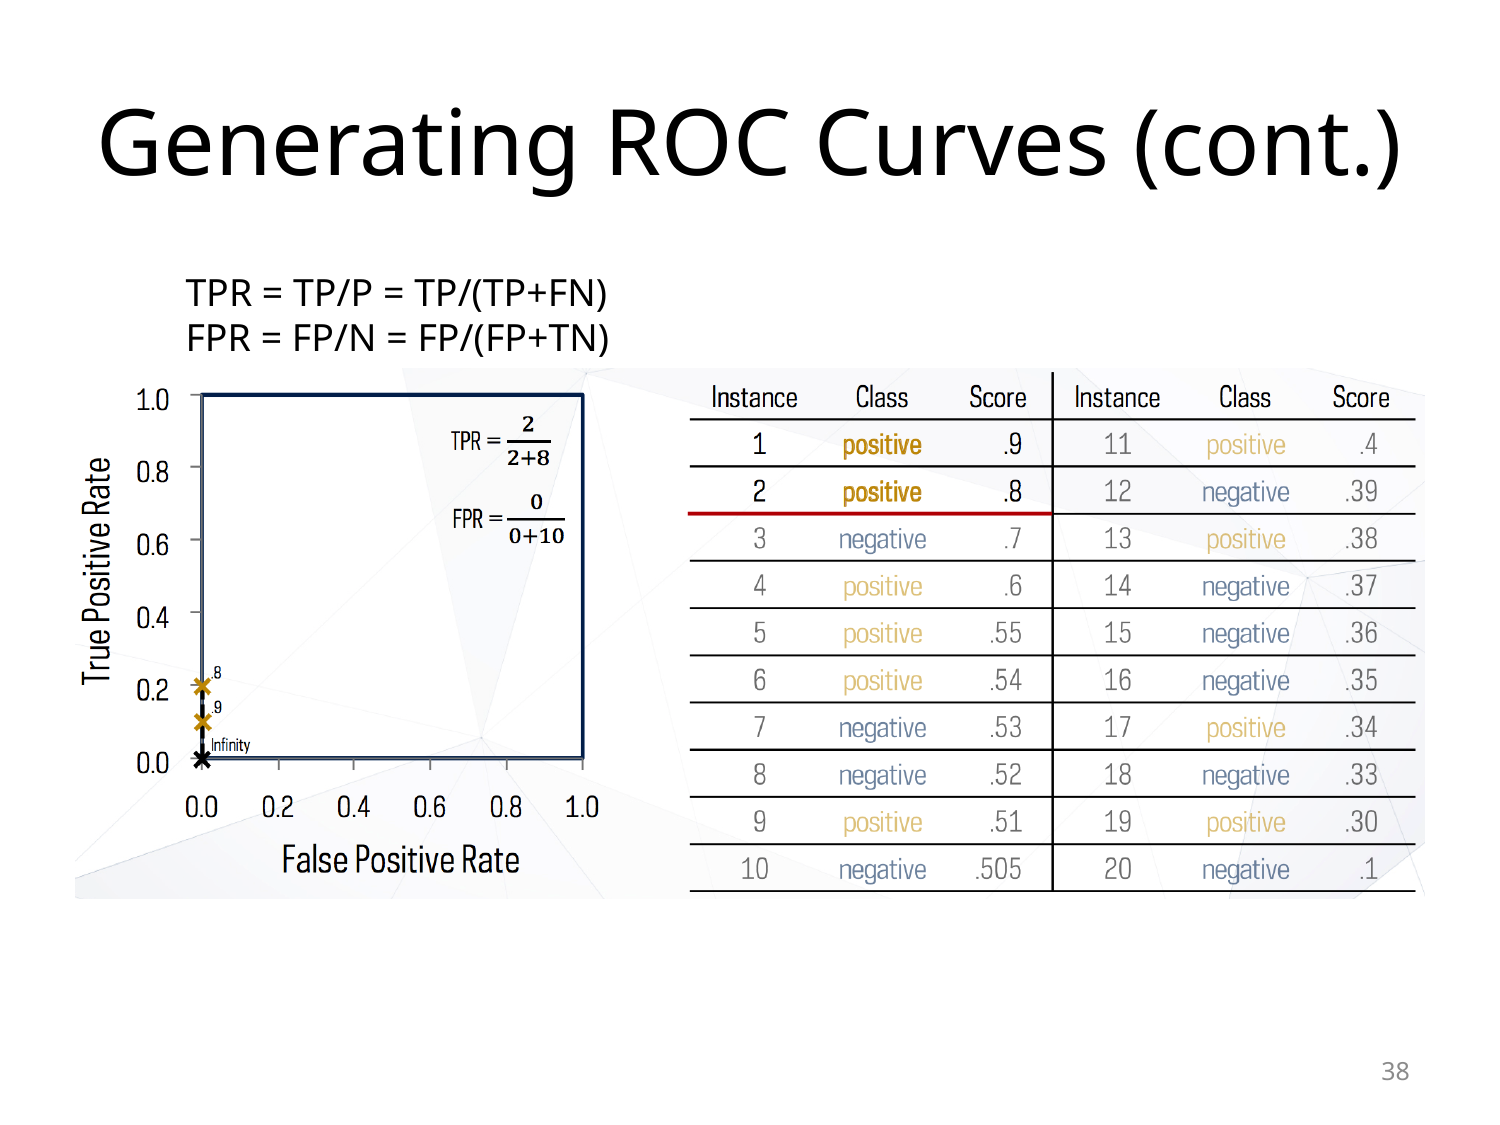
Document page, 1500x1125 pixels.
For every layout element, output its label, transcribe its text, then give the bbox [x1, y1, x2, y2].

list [74, 368, 1426, 899]
text_box TPR = TP/P = TP/(TP+FN) FPR = FP/N = FP/(FP+TN) [20, 261, 771, 367]
slide_number 38 [1074, 1042, 1425, 1103]
title Generating ROC Curves (cont.) [75, 45, 1425, 233]
